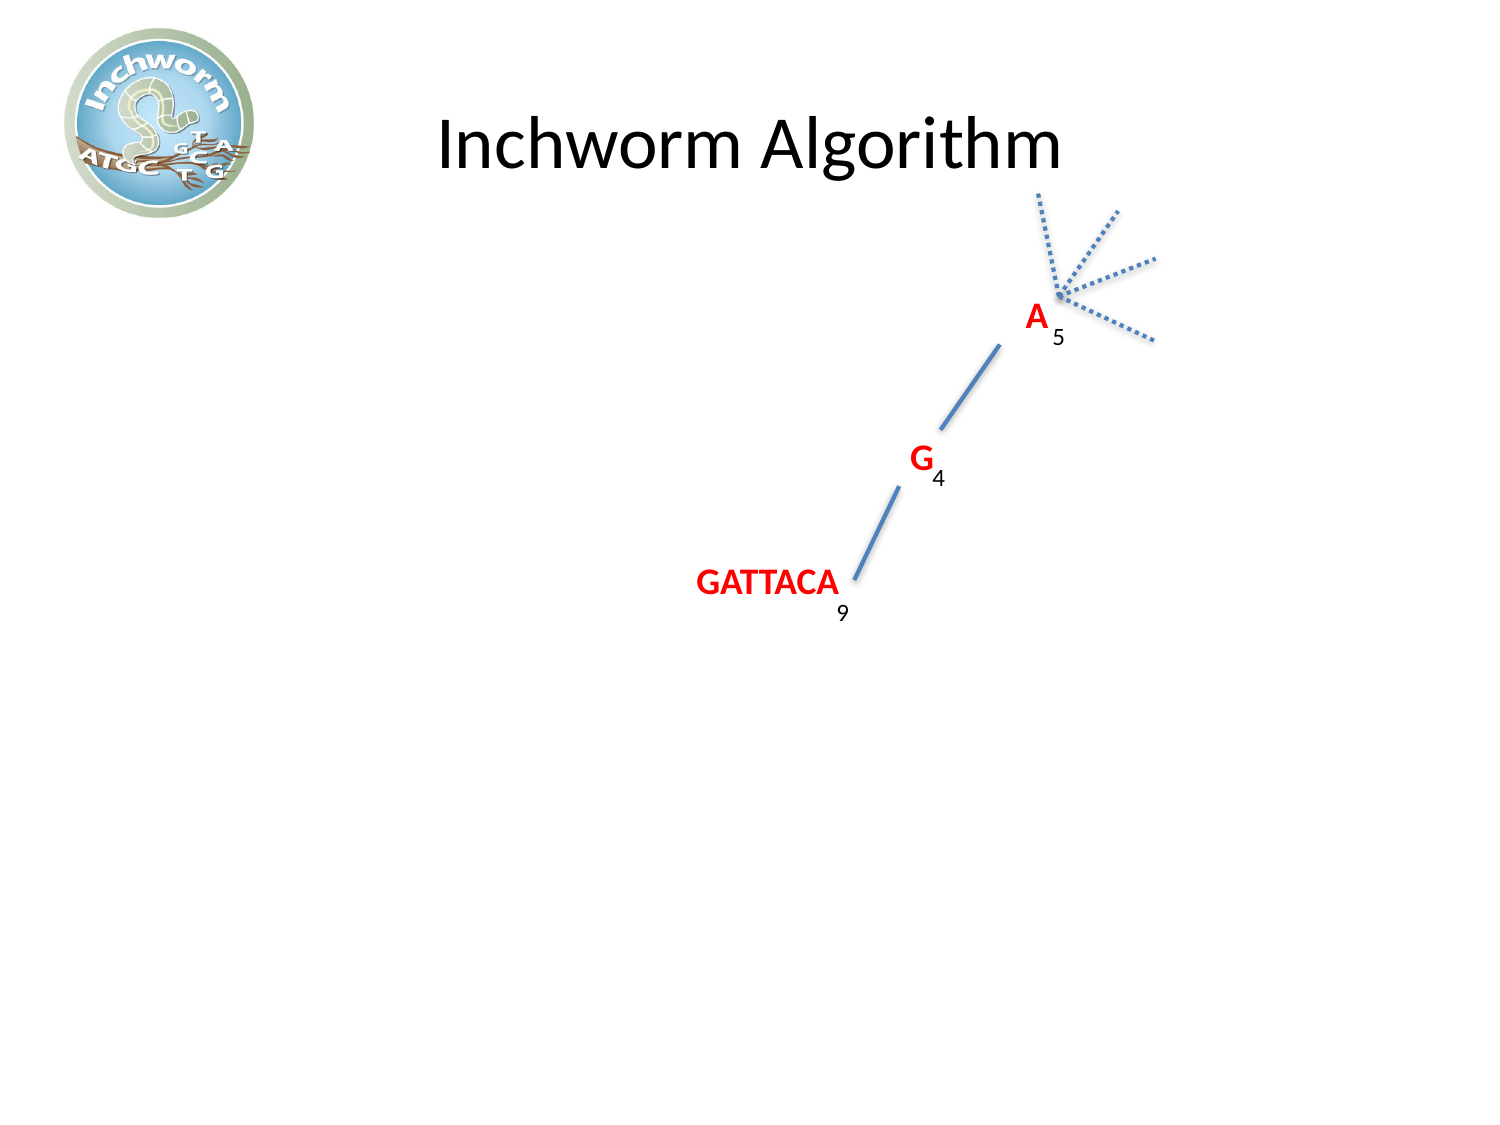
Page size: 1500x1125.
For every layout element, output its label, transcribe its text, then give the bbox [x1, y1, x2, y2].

text_box GATTACA [681, 550, 852, 610]
text_box G [895, 425, 950, 486]
text_box 9 [821, 588, 864, 634]
text_box A [1010, 283, 1042, 344]
text_box 4 [917, 454, 960, 500]
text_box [920, 371, 1021, 403]
text_box 5 [1037, 313, 1042, 358]
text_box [855, 485, 900, 581]
picture [63, 26, 255, 218]
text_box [1047, 170, 1148, 361]
text_box Inchworm Algorithm [74, 45, 1425, 233]
